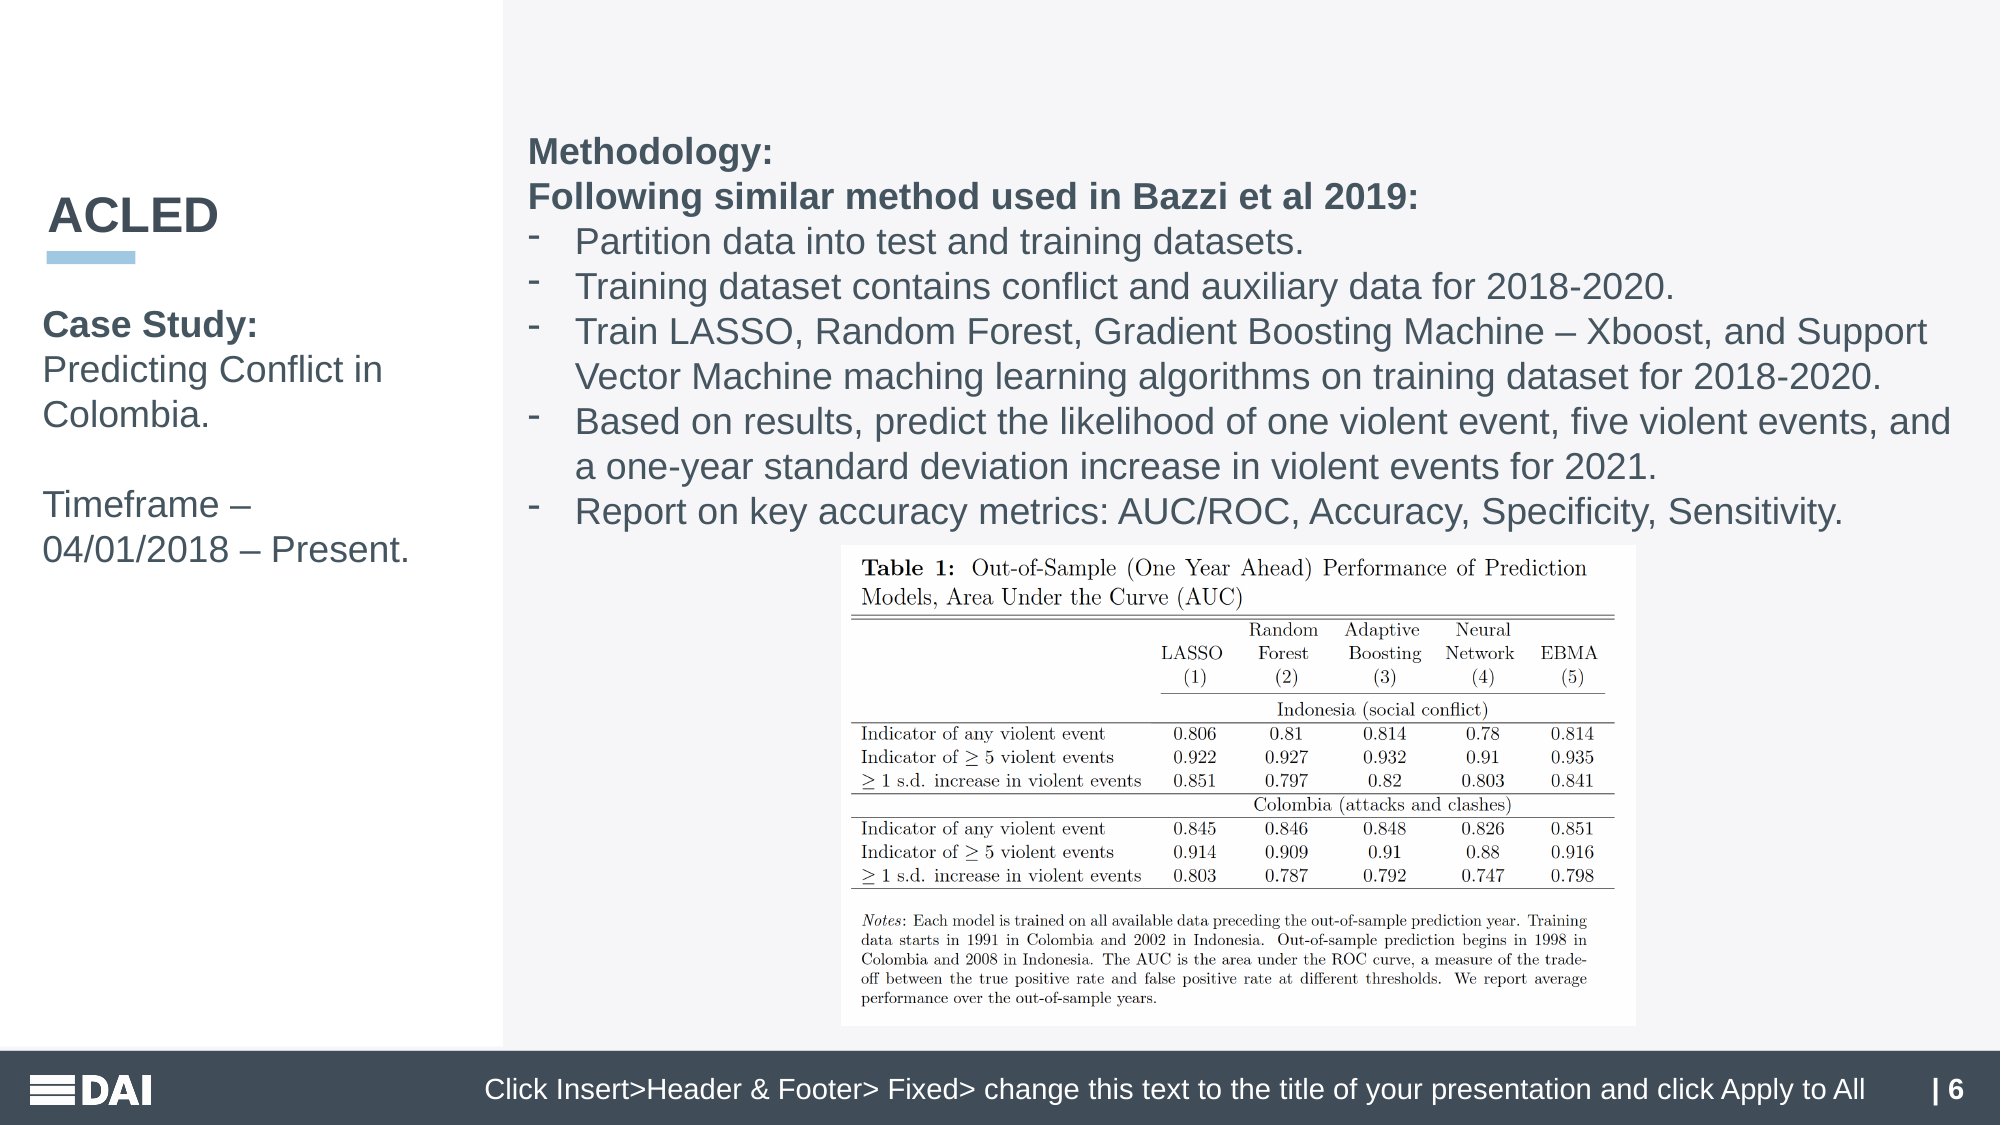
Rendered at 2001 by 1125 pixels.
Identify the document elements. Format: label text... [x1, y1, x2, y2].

slide_number Click Insert>Header & Footer> Fixed> change this text to the title of your presentation and click Apply to All [320, 1063, 1844, 1113]
text_box Methodology: Following similar method used in Bazzi et al 2019: Partition data into test and training datasets. Training dataset contains conflict and auxiliary data for 2018-2020. Train LASSO, Random Forest, Gradient Boosting Machine – Xboost, and Support Vector Machine maching learning algorithms on training dataset for 2018-2020. Based on results, predict the likelihood of one violent event, five violent events, and a one-year standard deviation increase in violent events for 2021. Report on key accuracy metrics: AUC/ROC, Accuracy, Specificity, Sensitivity. [513, 74, 1993, 585]
slide_number | 6 [1844, 1059, 1980, 1116]
list ACLED [32, 18, 503, 252]
picture [841, 545, 1636, 1026]
picture [30, 1075, 151, 1105]
text_box Case Study: Predicting Conflict in Colombia. Timeframe – 04/01/2018 – Present. [27, 292, 445, 713]
